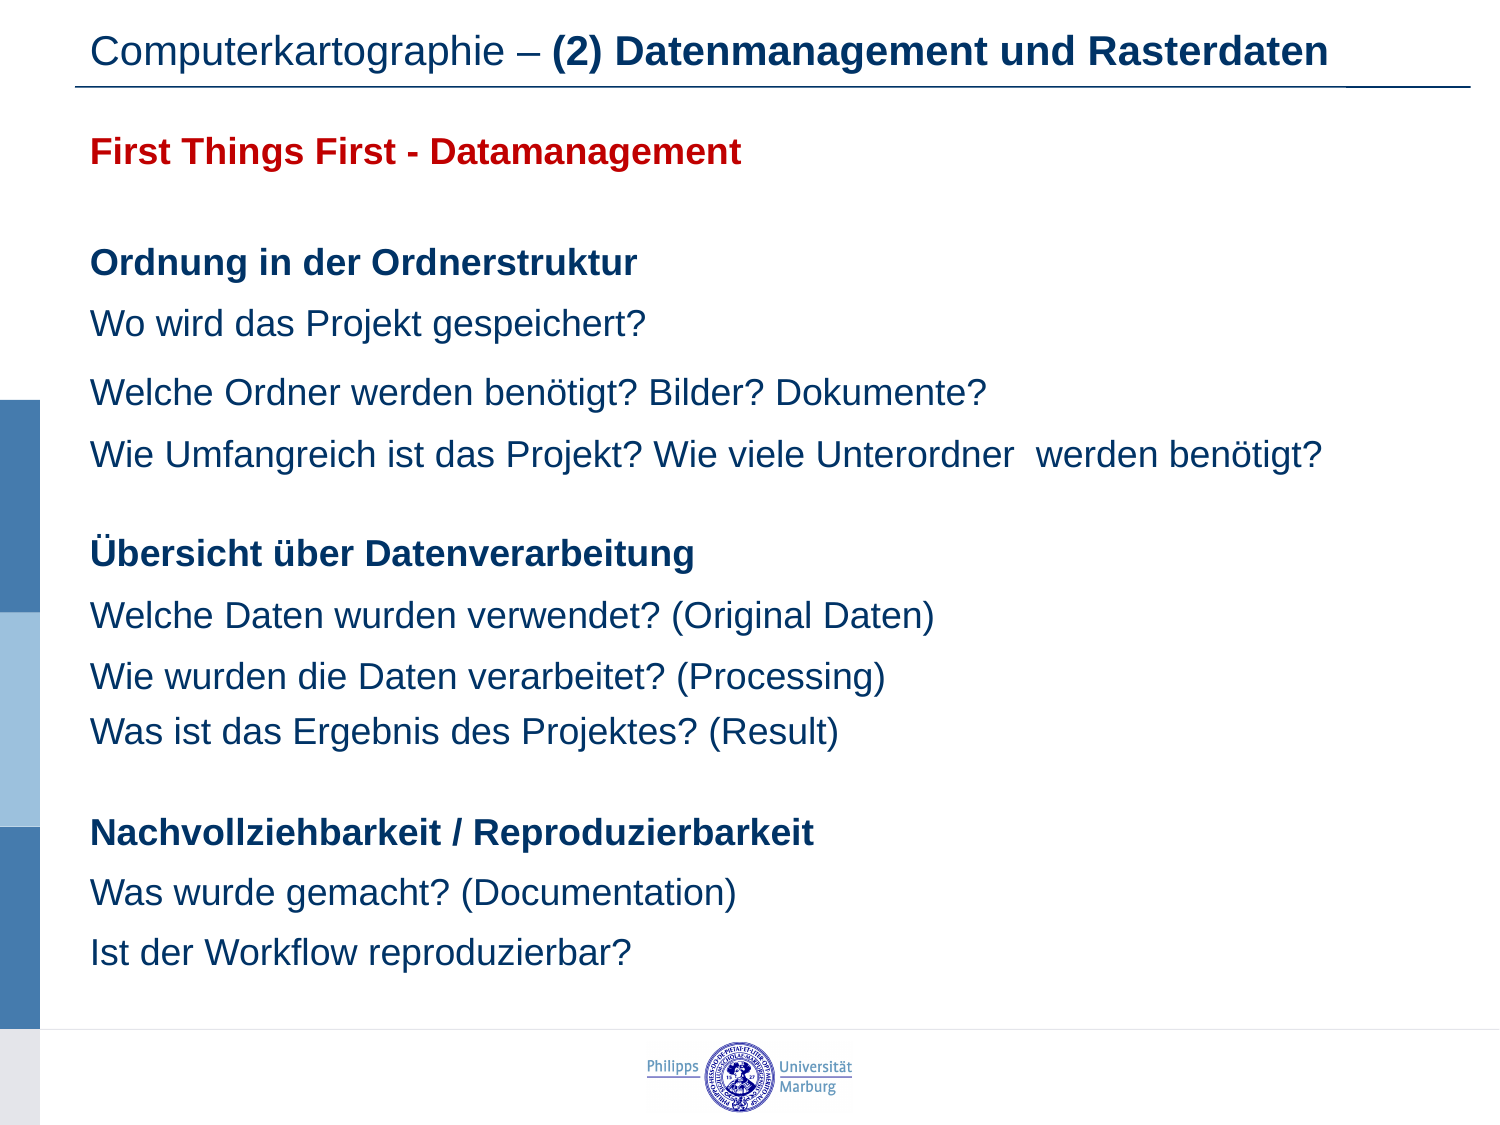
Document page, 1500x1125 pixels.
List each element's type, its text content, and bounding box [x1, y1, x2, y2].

text_box Welche Daten wurden verwendet? (Original Daten) [74, 583, 1471, 644]
text_box Welche Ordner werden benötigt? Bilder? Dokumente? [74, 360, 1471, 421]
text_box Computerkartographie – (2) Datenmanagement und Rasterdaten [74, 7, 1425, 90]
text_box Wie Umfangreich ist das Projekt? Wie viele Unterordner werden benötigt? [74, 422, 1471, 483]
text_box Wo wird das Projekt gespeichert? [74, 291, 1471, 352]
text_box Was wurde gemacht? (Documentation) [74, 860, 1471, 920]
text_box Nachvollziehbarkeit / Reproduzierbarkeit [74, 800, 1471, 860]
picture [646, 1041, 853, 1113]
text_box Ordnung in der Ordnerstruktur [74, 231, 1471, 291]
text_box Ist der Workflow reproduzierbar? [74, 920, 1471, 981]
text_box Übersicht über Datenverarbeitung [74, 521, 1471, 581]
text_box First Things First - Datamanagement [74, 119, 1471, 180]
text_box Wie wurden die Daten verarbeitet? (Processing) [74, 644, 1471, 699]
text_box Was ist das Ergebnis des Projektes? (Result) [74, 699, 1471, 760]
